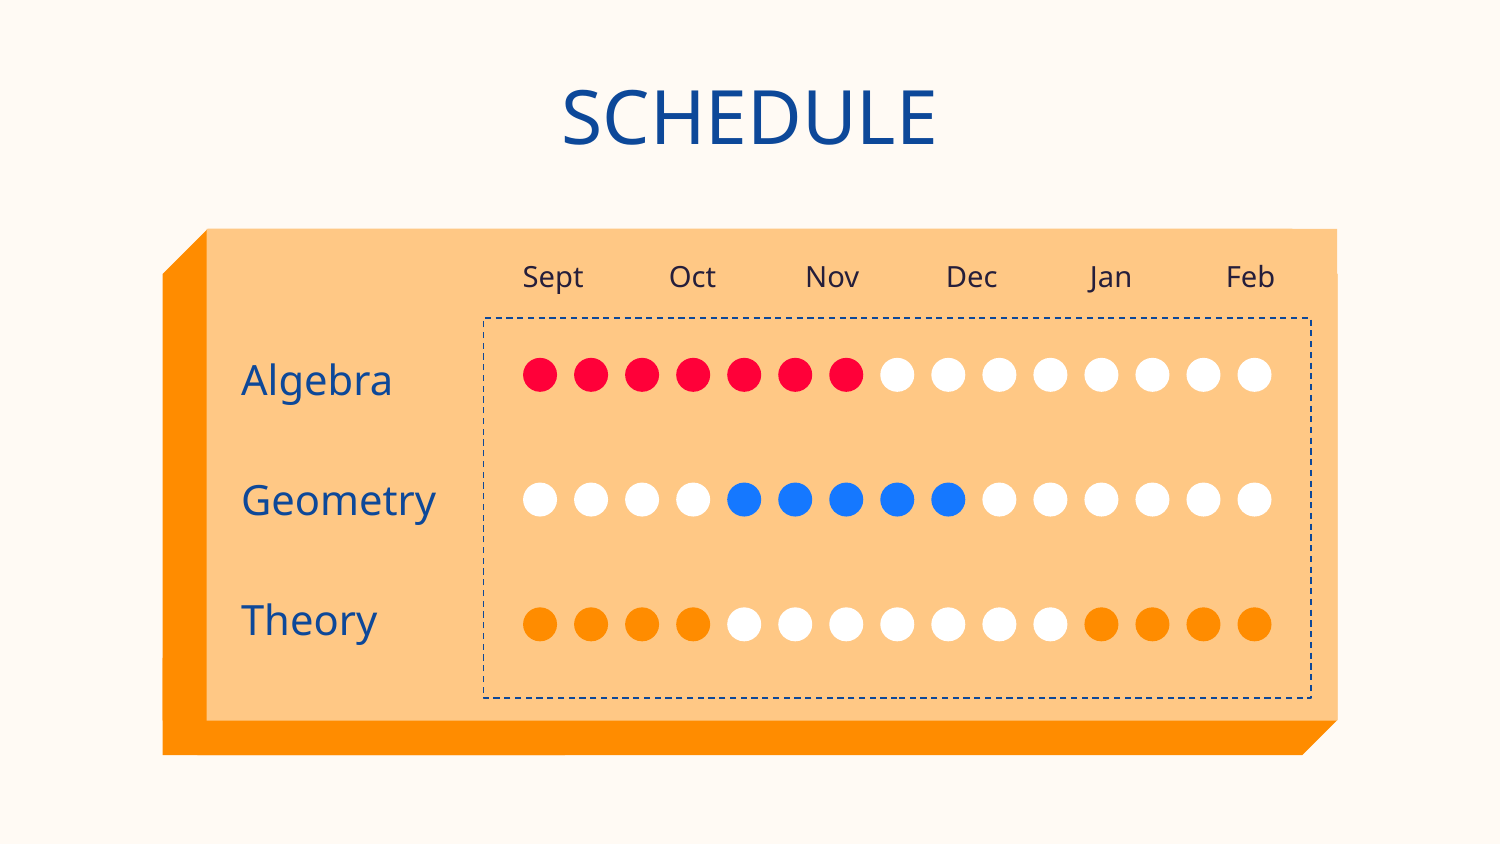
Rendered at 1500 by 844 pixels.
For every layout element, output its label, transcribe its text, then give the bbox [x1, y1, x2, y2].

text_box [522, 482, 1272, 517]
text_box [522, 357, 1272, 393]
title SCHEDULE [405, 54, 1095, 149]
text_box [162, 228, 1338, 756]
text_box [522, 607, 1272, 642]
